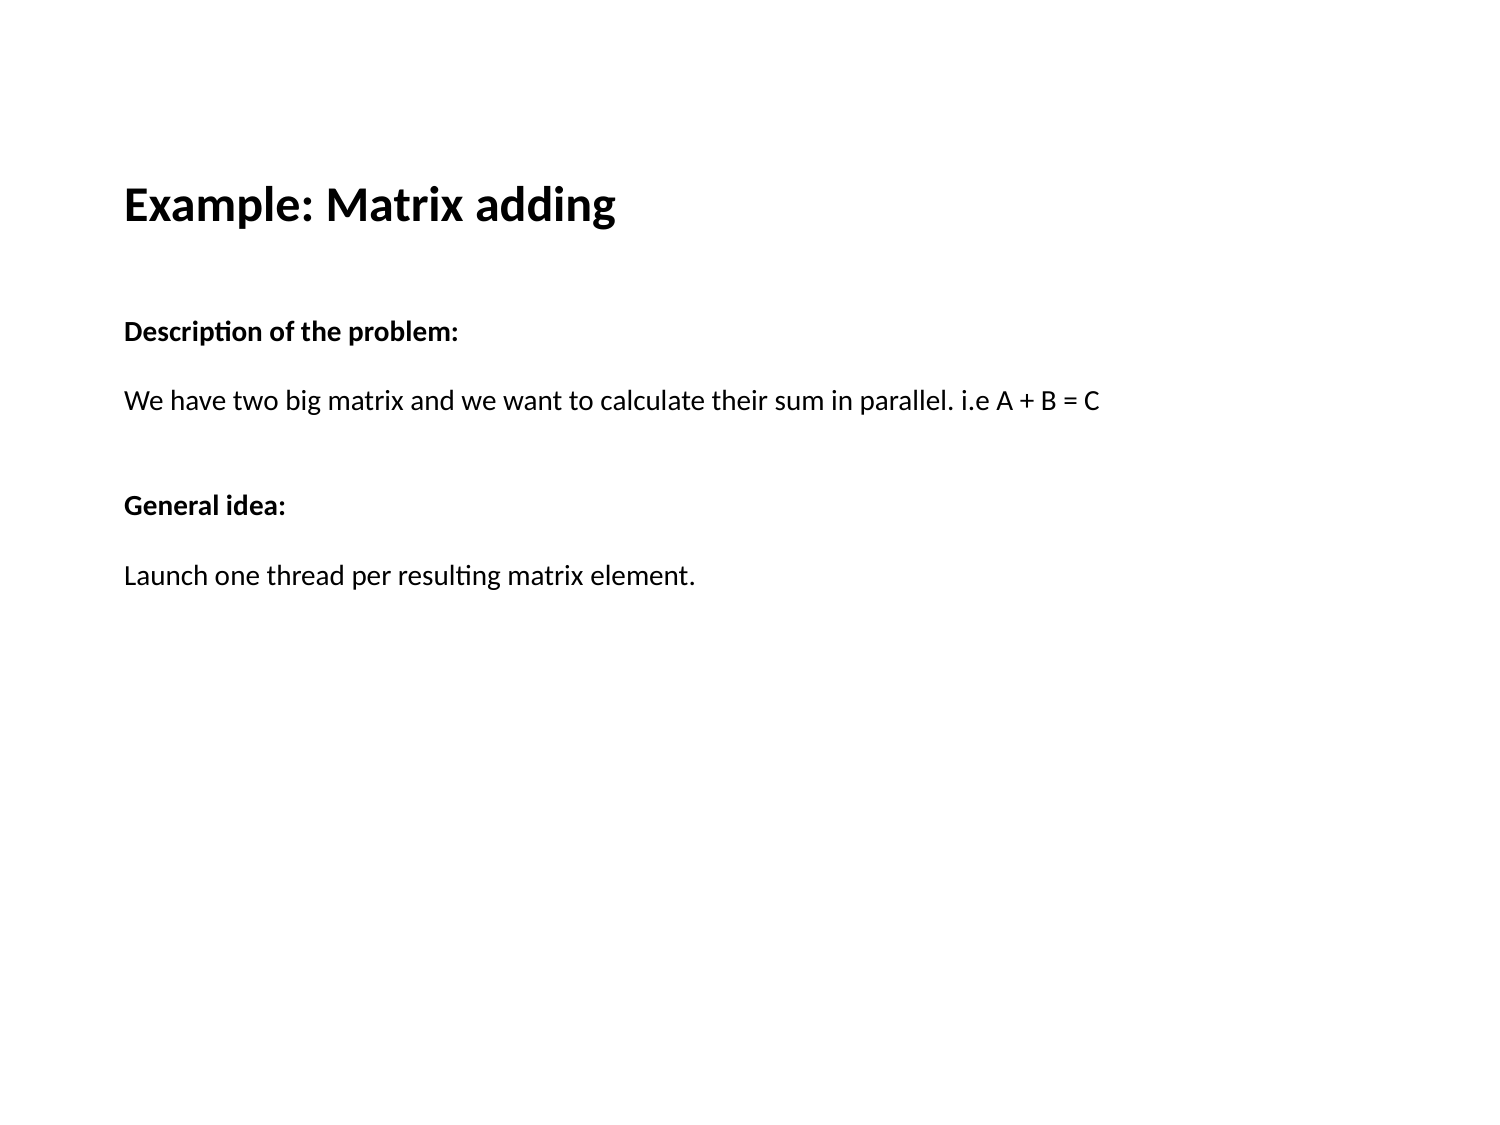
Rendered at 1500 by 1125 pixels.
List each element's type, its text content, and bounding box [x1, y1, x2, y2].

text_box Example: Matrix adding Description of the problem: We have two big matrix and we want to calculate their sum in parallel. i.e A + B = C General idea: Launch one thread per resulting matrix element. [109, 164, 1336, 714]
